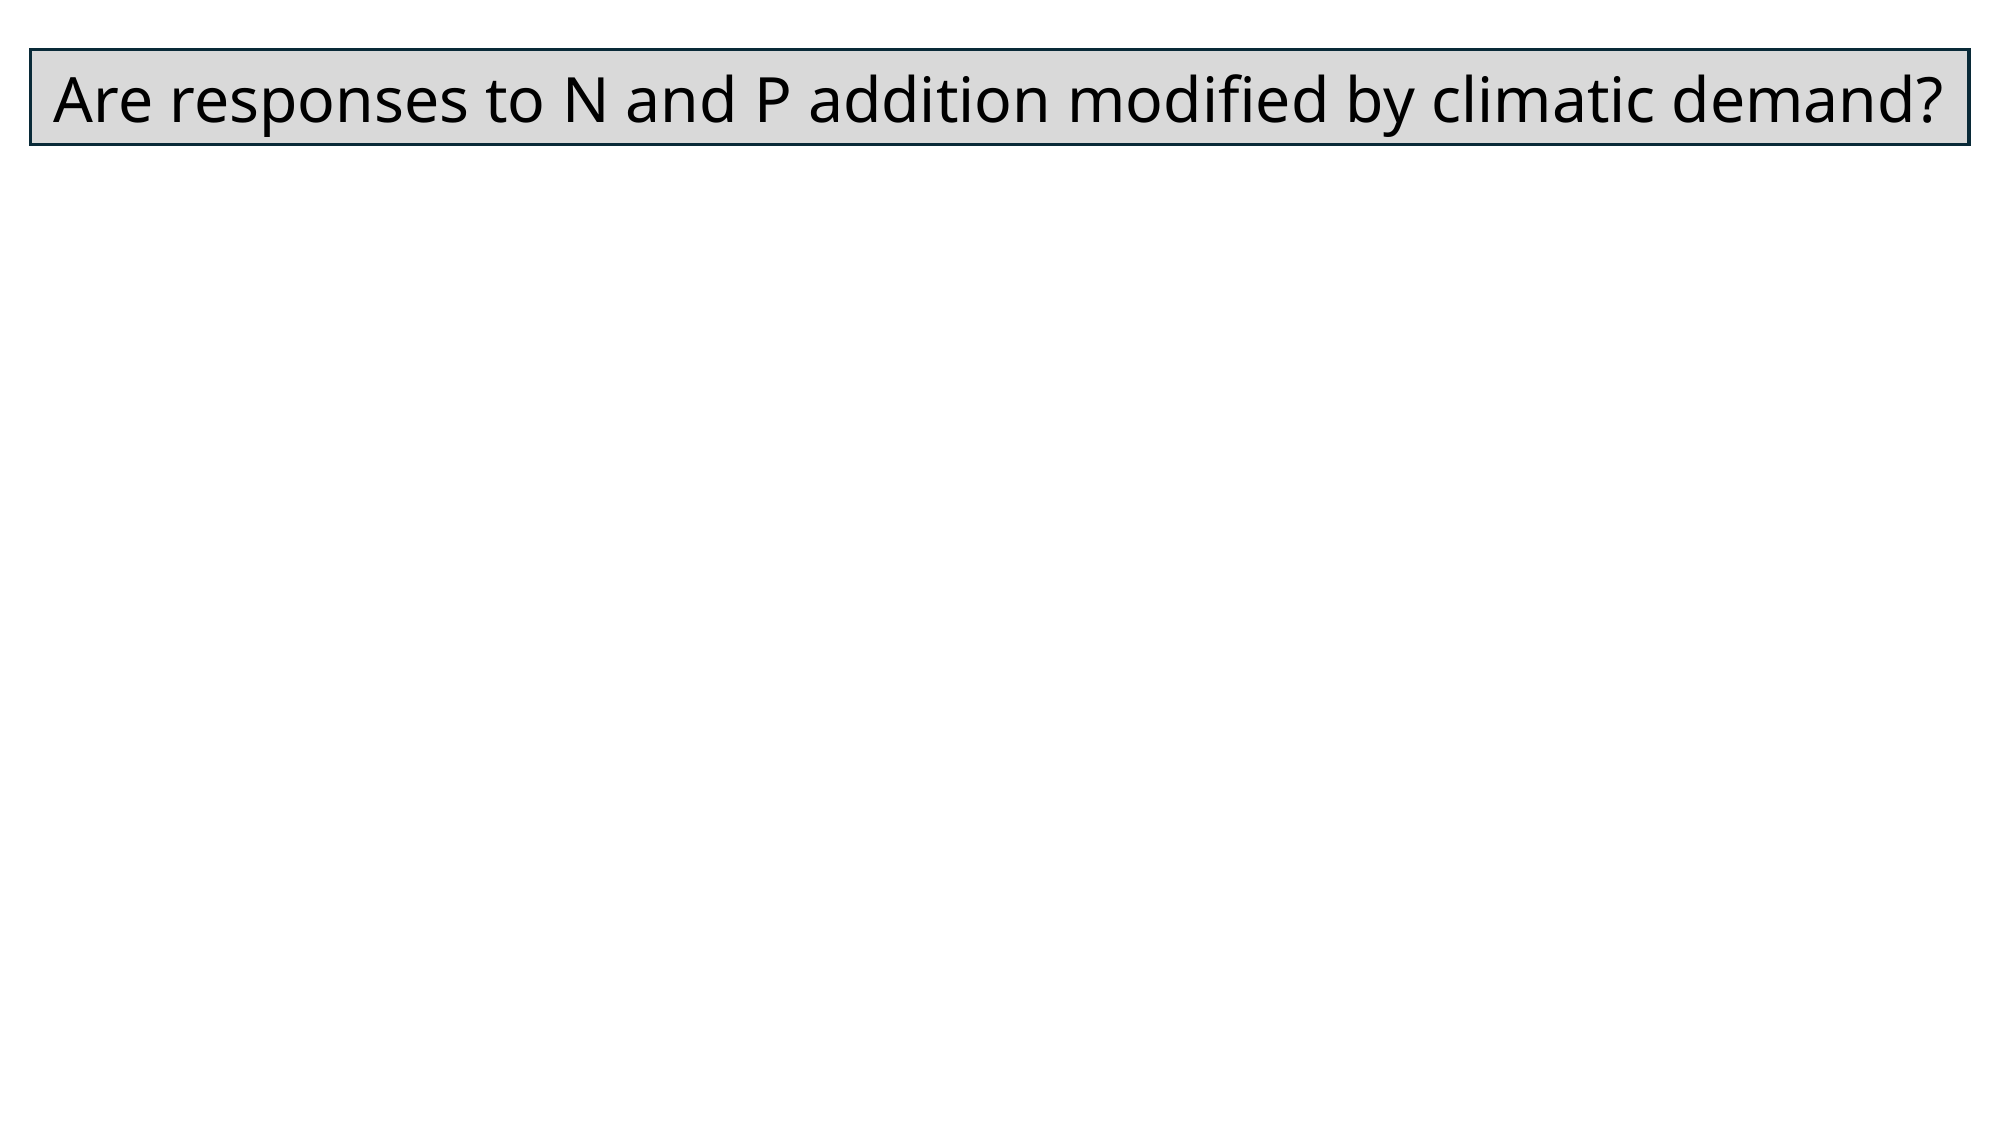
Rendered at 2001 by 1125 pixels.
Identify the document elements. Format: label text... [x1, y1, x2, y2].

text_box Are responses to N and P addition modified by climatic demand? [29, 48, 1971, 146]
